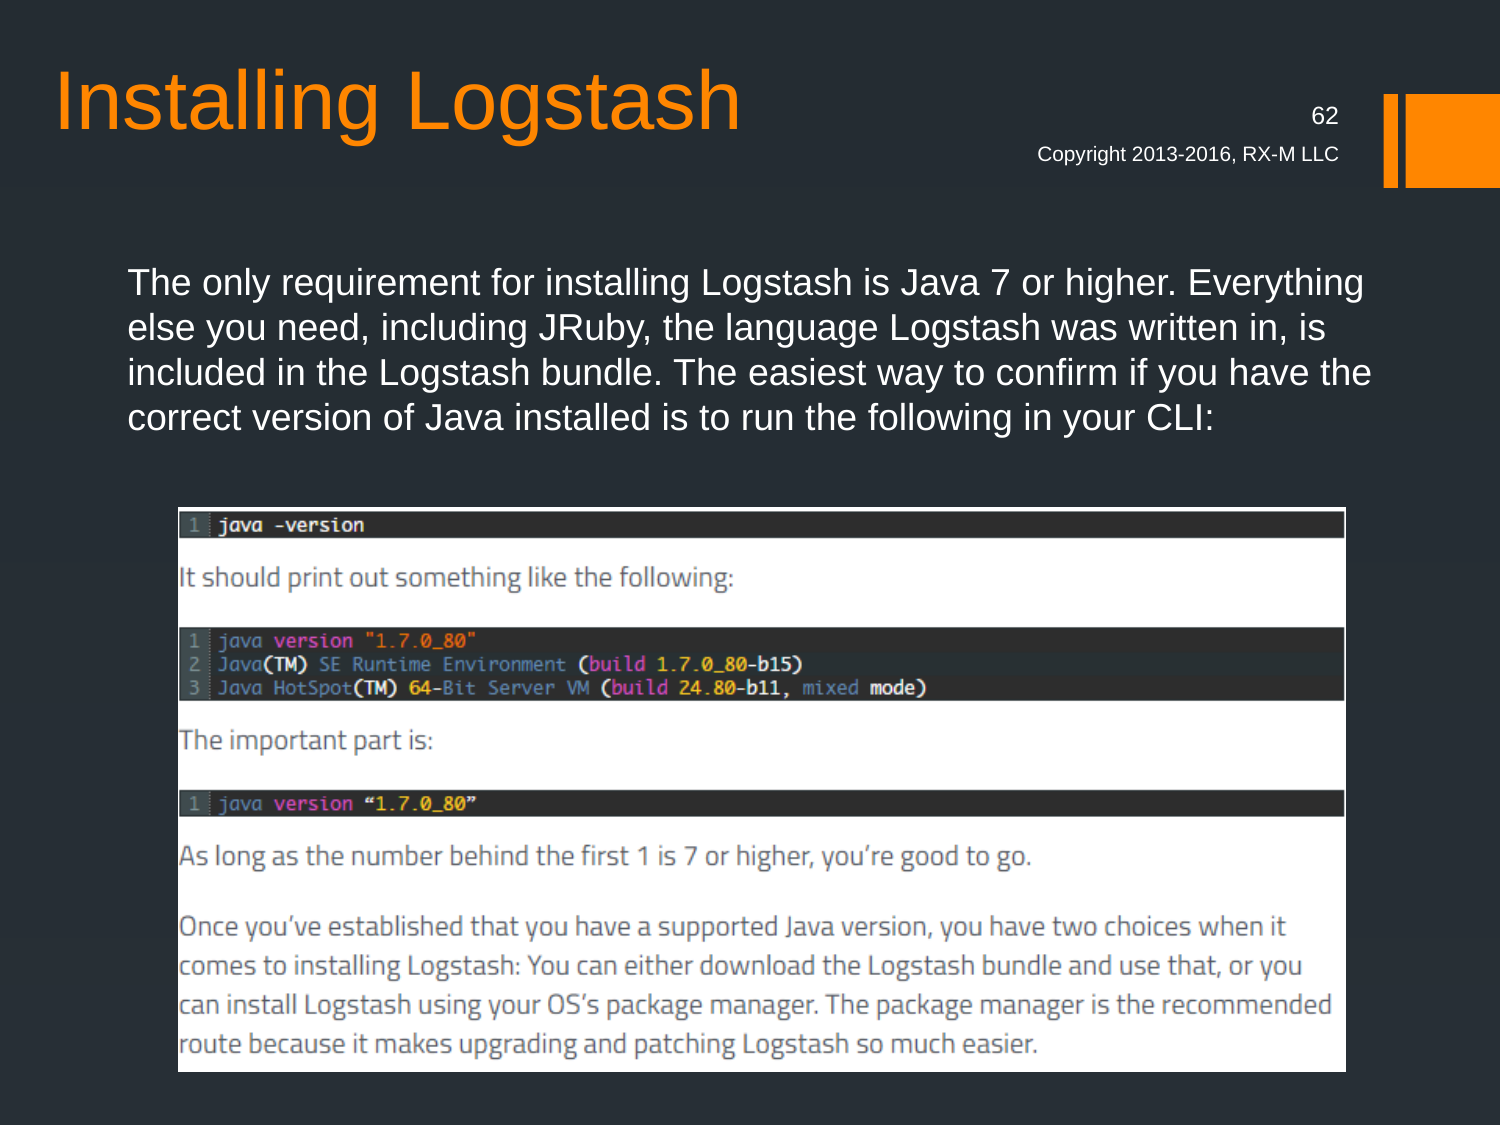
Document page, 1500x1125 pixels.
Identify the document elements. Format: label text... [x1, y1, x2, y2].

footer Copyright 2013-2016, RX-M LLC [985, 140, 1355, 190]
picture [178, 506, 1347, 1072]
text_box The only requirement for installing Logstash is Java 7 or higher. Everything else you need, including JRuby, the language Logstash was written in, is included in the Logstash bundle. The easiest way to confirm if you have the correct version of Java installed is to run the following in your CLI: [112, 250, 1413, 446]
slide_number 62 [1199, 90, 1355, 140]
title Installing Logstash [38, 38, 1239, 251]
